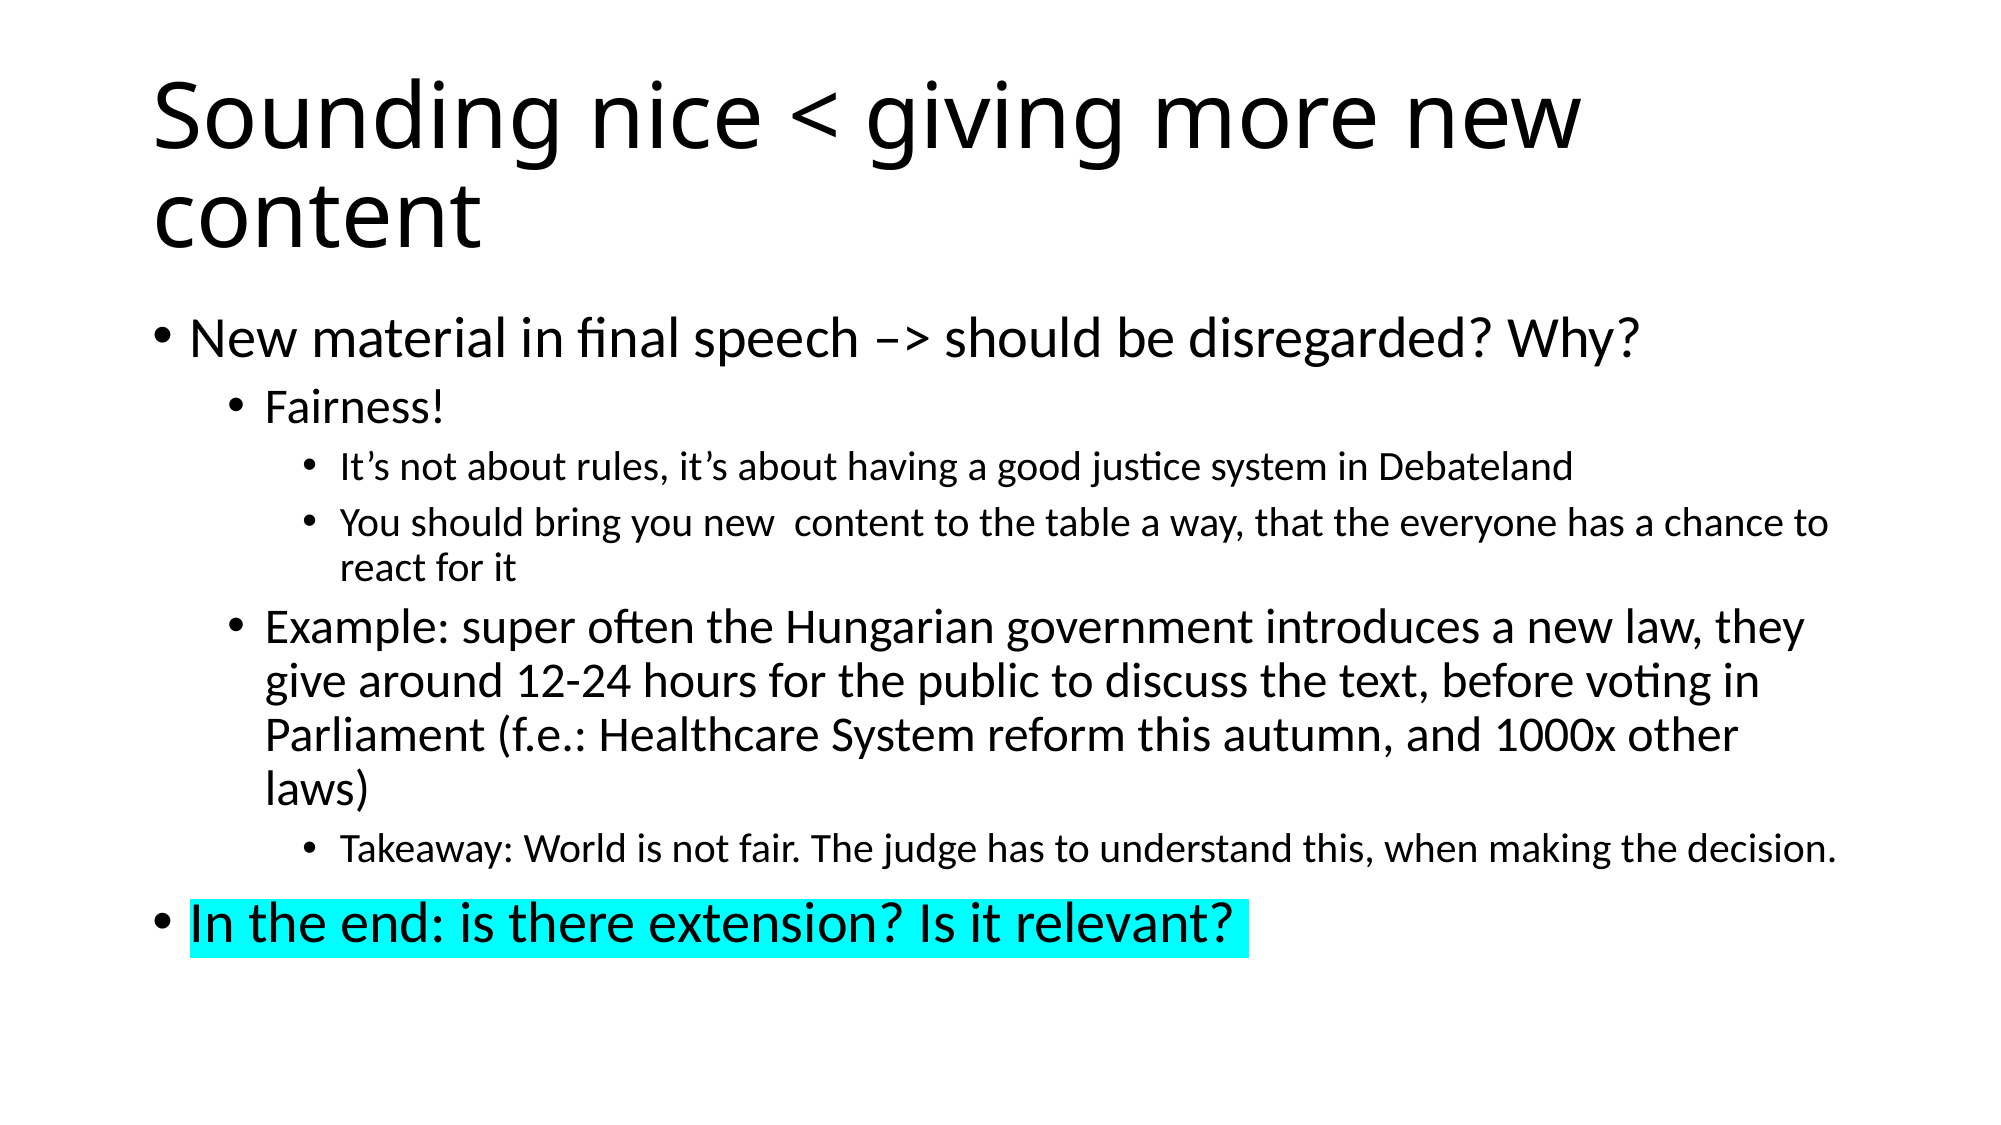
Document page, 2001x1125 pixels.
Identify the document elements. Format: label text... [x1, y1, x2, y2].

list New material in final speech –> should be disregarded? Why? Fairness! It’s not about rules, it’s about having a good justice system in Debateland You should bring you new content to the table a way, that the everyone has a chance to react for it Example: super often the Hungarian government introduces a new law, they give around 12-24 hours for the public to discuss the text, before voting in Parliament (f.e.: Healthcare System reform this autumn, and 1000x other laws) Takeaway: World is not fair. The judge has to understand this, when making the decision. In the end: is there extension? Is it relevant? [137, 299, 1863, 1080]
title Sounding nice < giving more new content [137, 59, 1863, 278]
